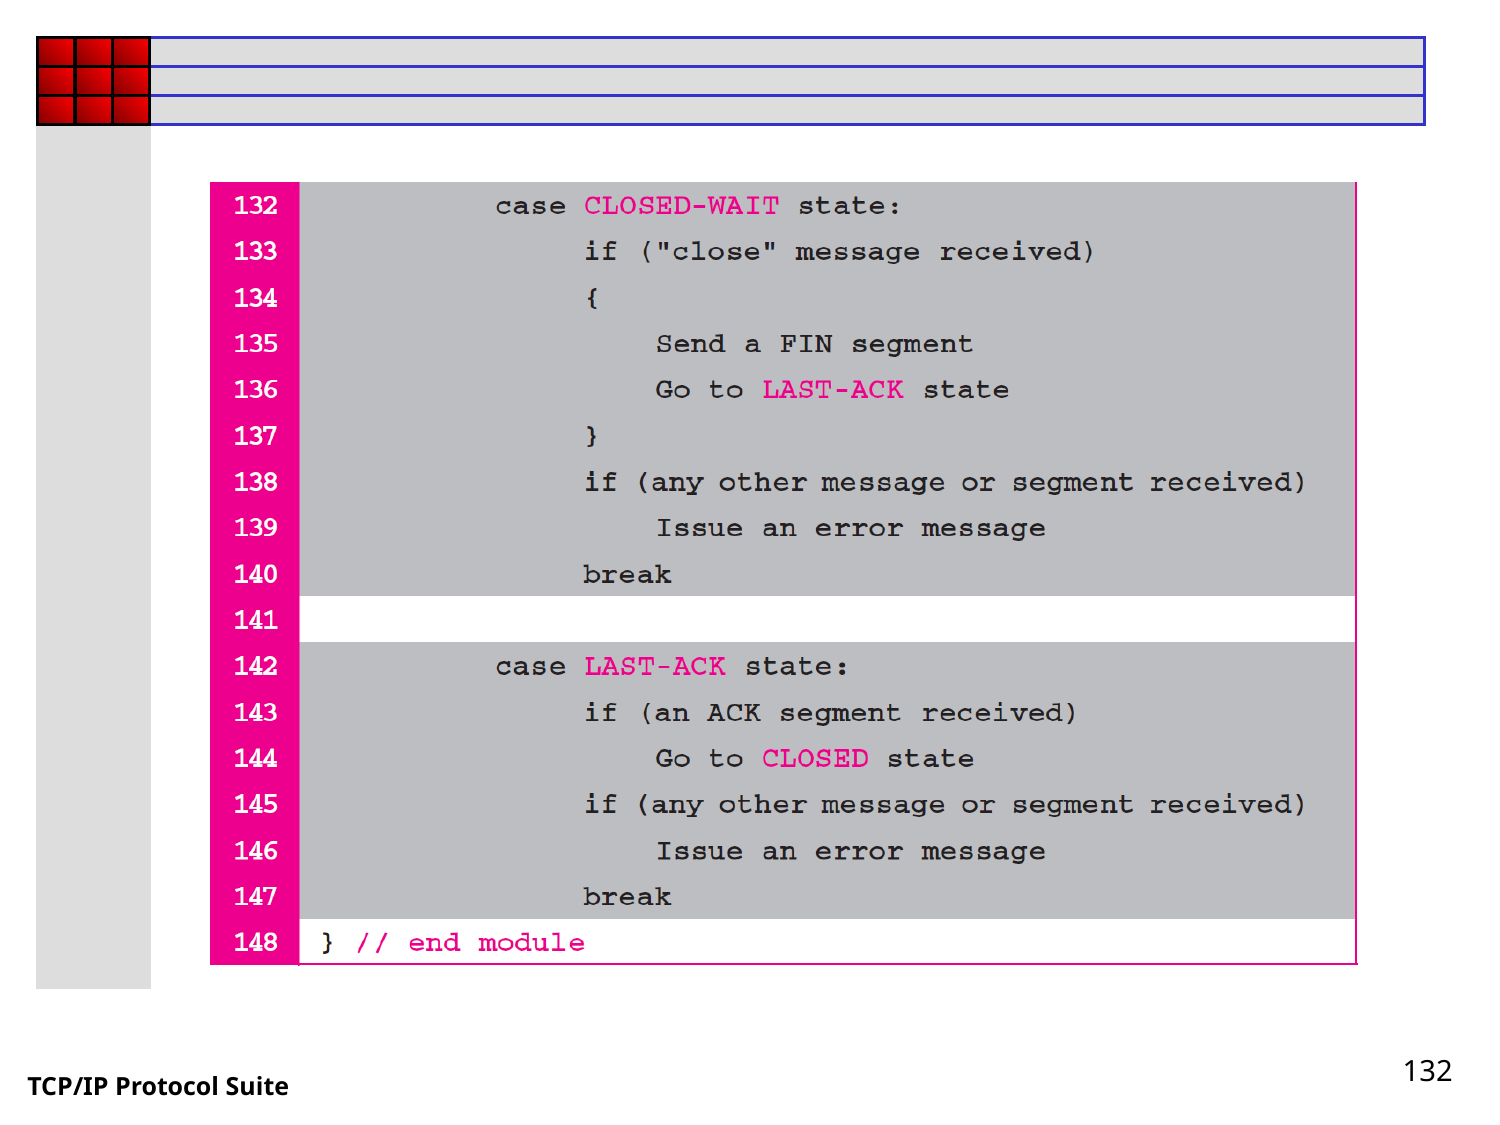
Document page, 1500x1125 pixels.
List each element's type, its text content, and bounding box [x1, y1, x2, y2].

text_box <number> [1155, 1024, 1468, 1100]
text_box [37, 37, 1426, 988]
text_box TCP/IP Protocol Suite [12, 1032, 488, 1108]
picture [189, 182, 1369, 977]
